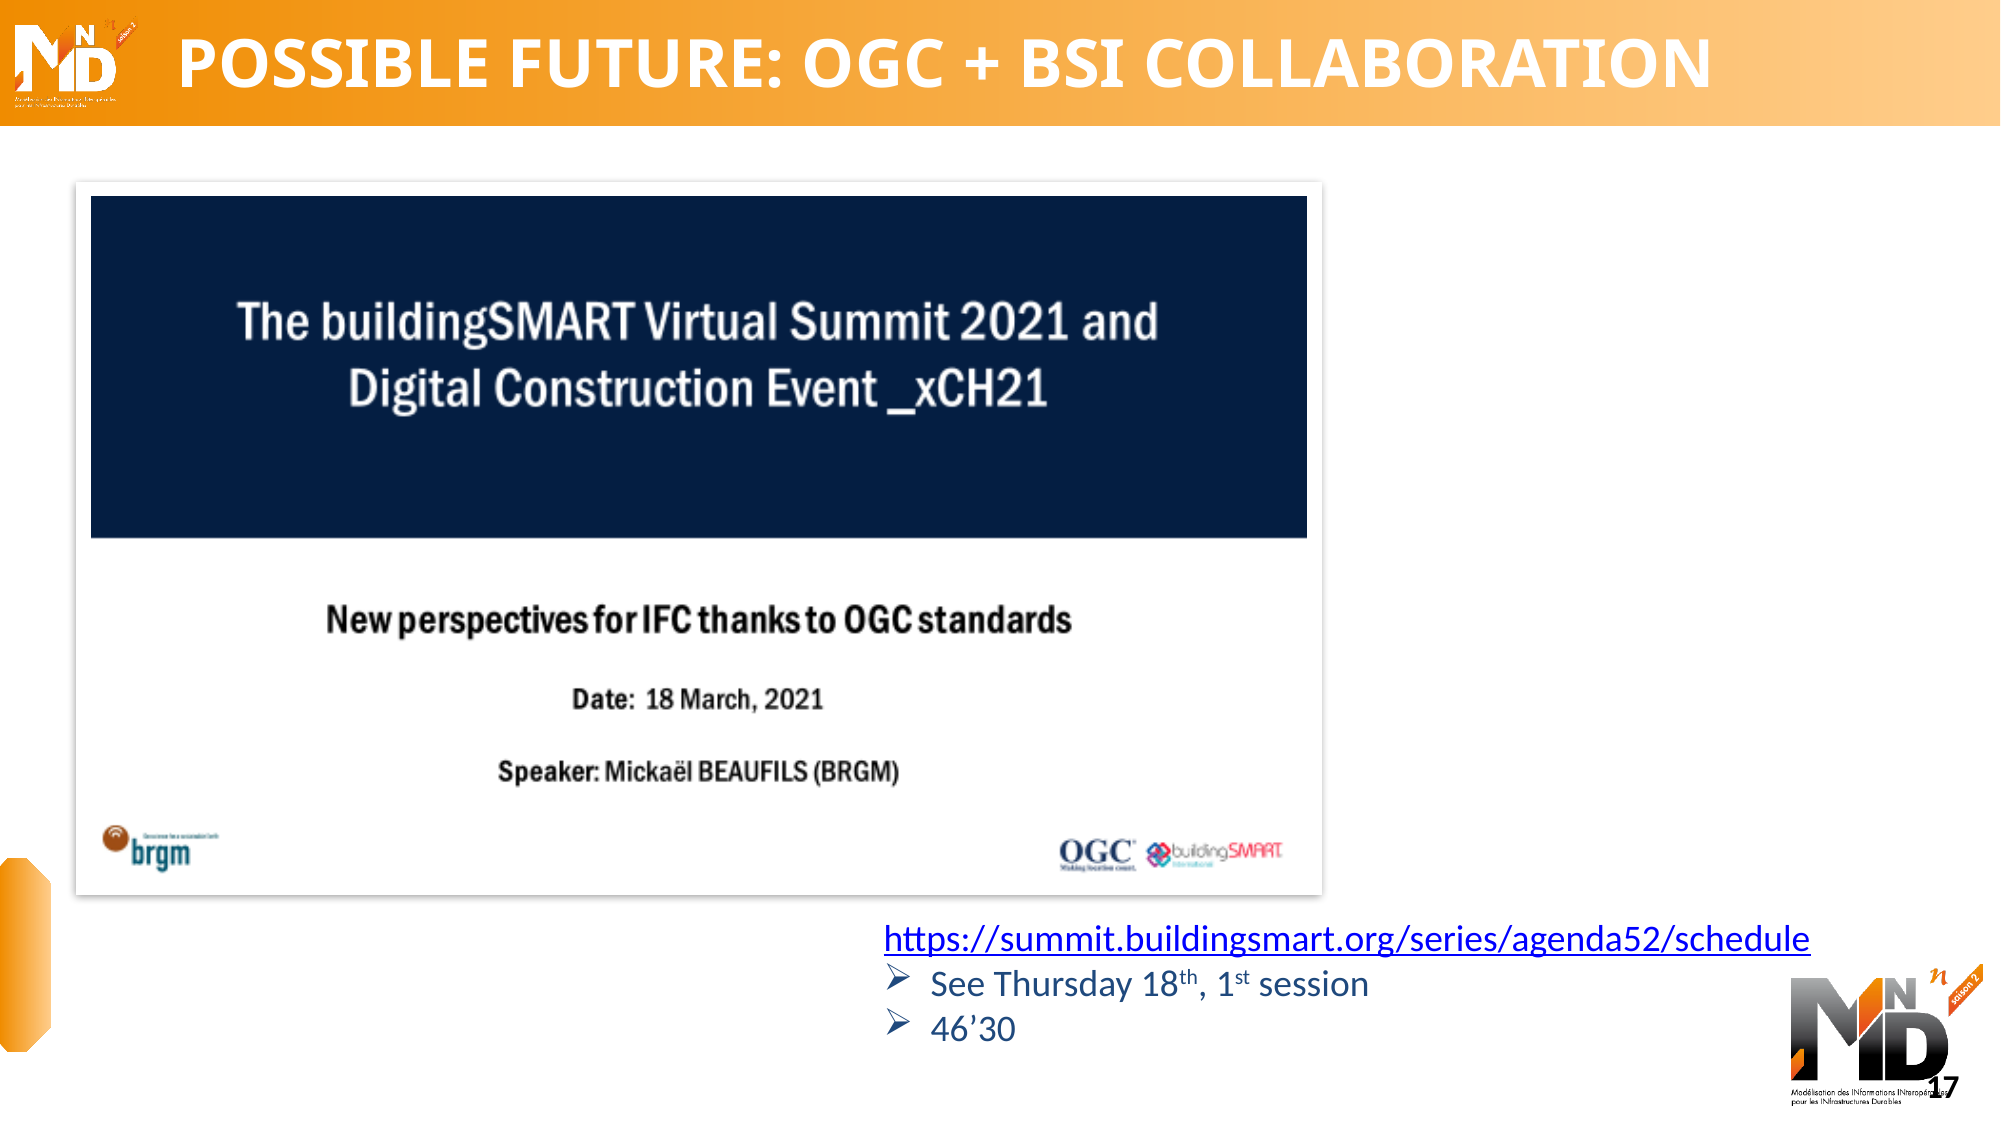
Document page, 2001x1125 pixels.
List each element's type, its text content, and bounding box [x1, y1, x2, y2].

text_box 17 [1837, 1057, 1975, 1110]
picture [15, 16, 138, 108]
title Possible future: OGC + bSI collaboration [161, 19, 1839, 102]
text_box https://summit.buildingsmart.org/series/agenda52/schedule See Thursday 18th, 1st session 46’30 [868, 906, 1838, 1056]
picture [90, 196, 1308, 881]
picture [1791, 964, 1983, 1106]
